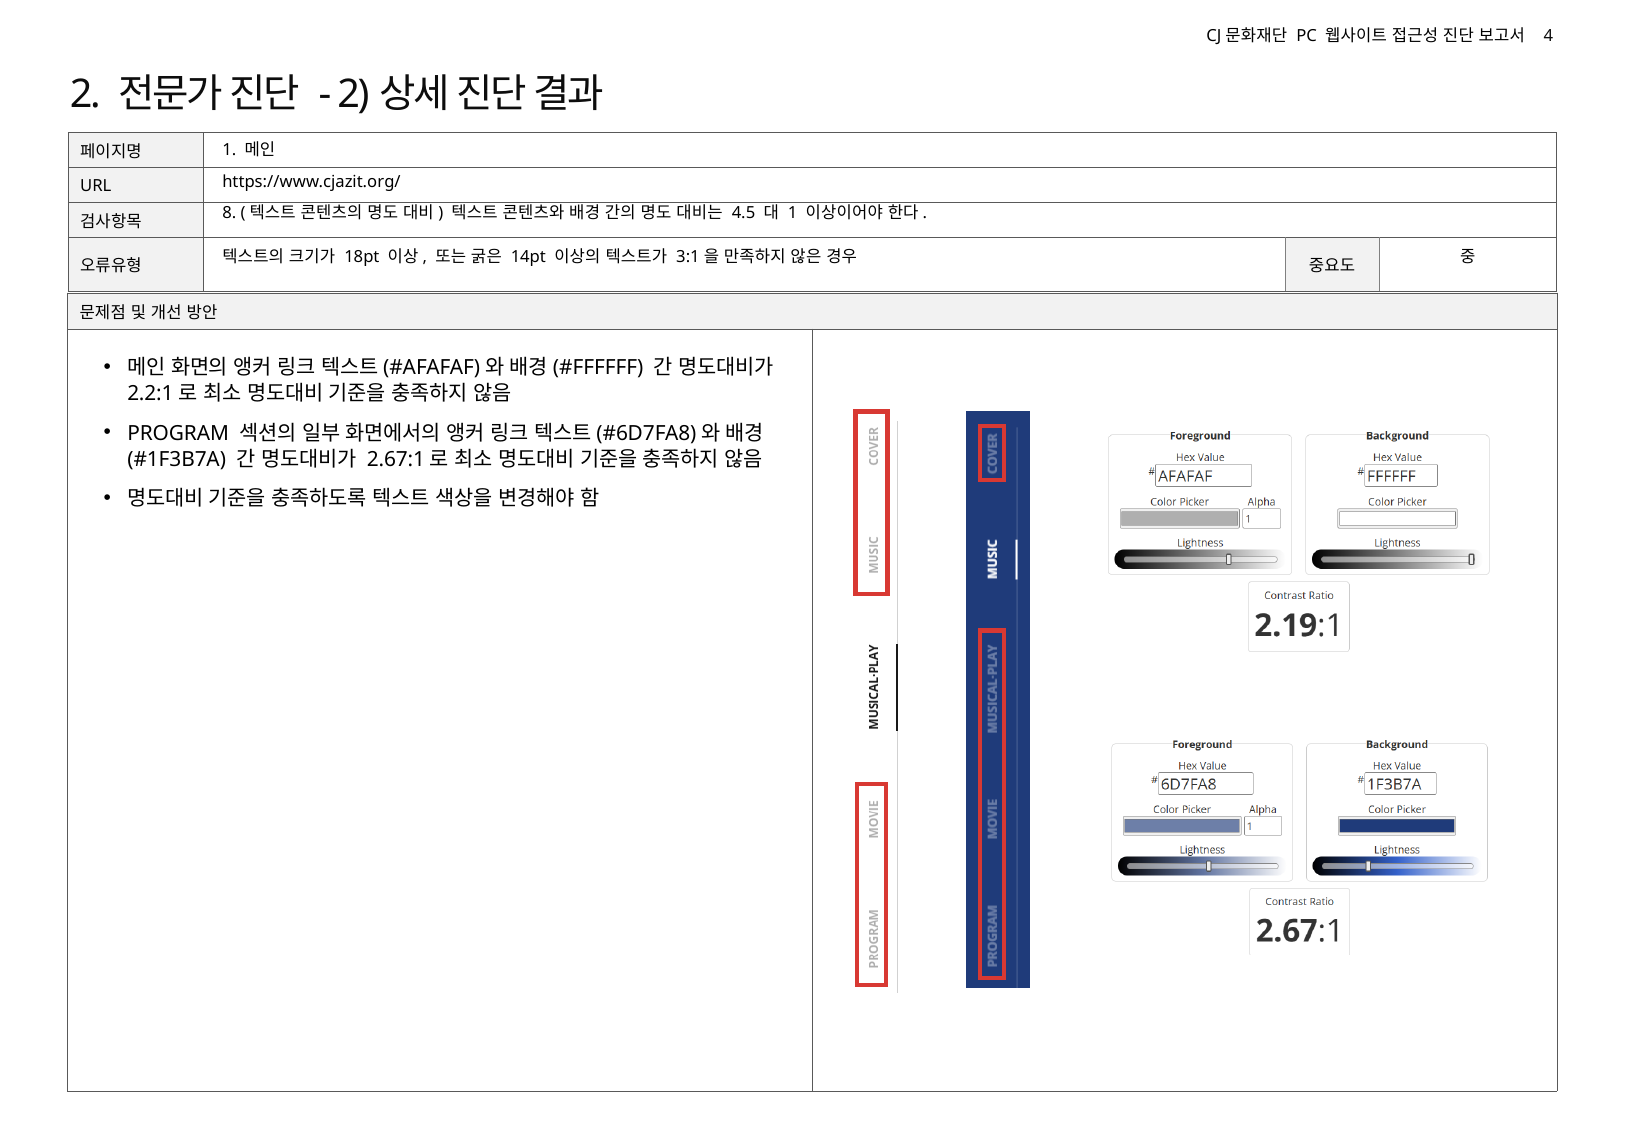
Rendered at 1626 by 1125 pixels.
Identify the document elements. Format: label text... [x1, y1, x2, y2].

list https://www.cjazit.org/ [207, 164, 1557, 196]
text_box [1101, 425, 1491, 955]
list 메인 화면의 앵커 링크 텍스트(#AFAFAF)와 배경(#FFFFFF) 간 명도대비가 2.2:1로 최소 명도대비 기준을 충족하지 않음 PROGRAM 섹션의 일부 화면에서의 앵커 링크 텍스트(#6D7FA8)와 배경(#1F3B7A) 간 명도대비가 2.67:1로 최소 명도대비 기준을 충족하지 않음 명도대비 기준을 충족하도록 텍스트 색상을 변경해야 함 [103, 352, 777, 543]
title 2. 전문가 진단 - 2)상세 진단 결과 [69, 72, 1126, 117]
list 텍스트의 크기가 18pt 이상, 또는 굵은 14pt 이상의 텍스트가 3:1을 만족하지 않은 경우 [207, 228, 1285, 283]
list 1. 메인 [207, 132, 1557, 164]
list 중 [1379, 228, 1557, 283]
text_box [966, 411, 1030, 988]
list 8. (텍스트 콘텐츠의 명도 대비) 텍스트 콘텐츠와 배경 간의 명도 대비는 4.5 대 1 이상이어야 한다. [207, 196, 1557, 229]
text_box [848, 411, 903, 993]
